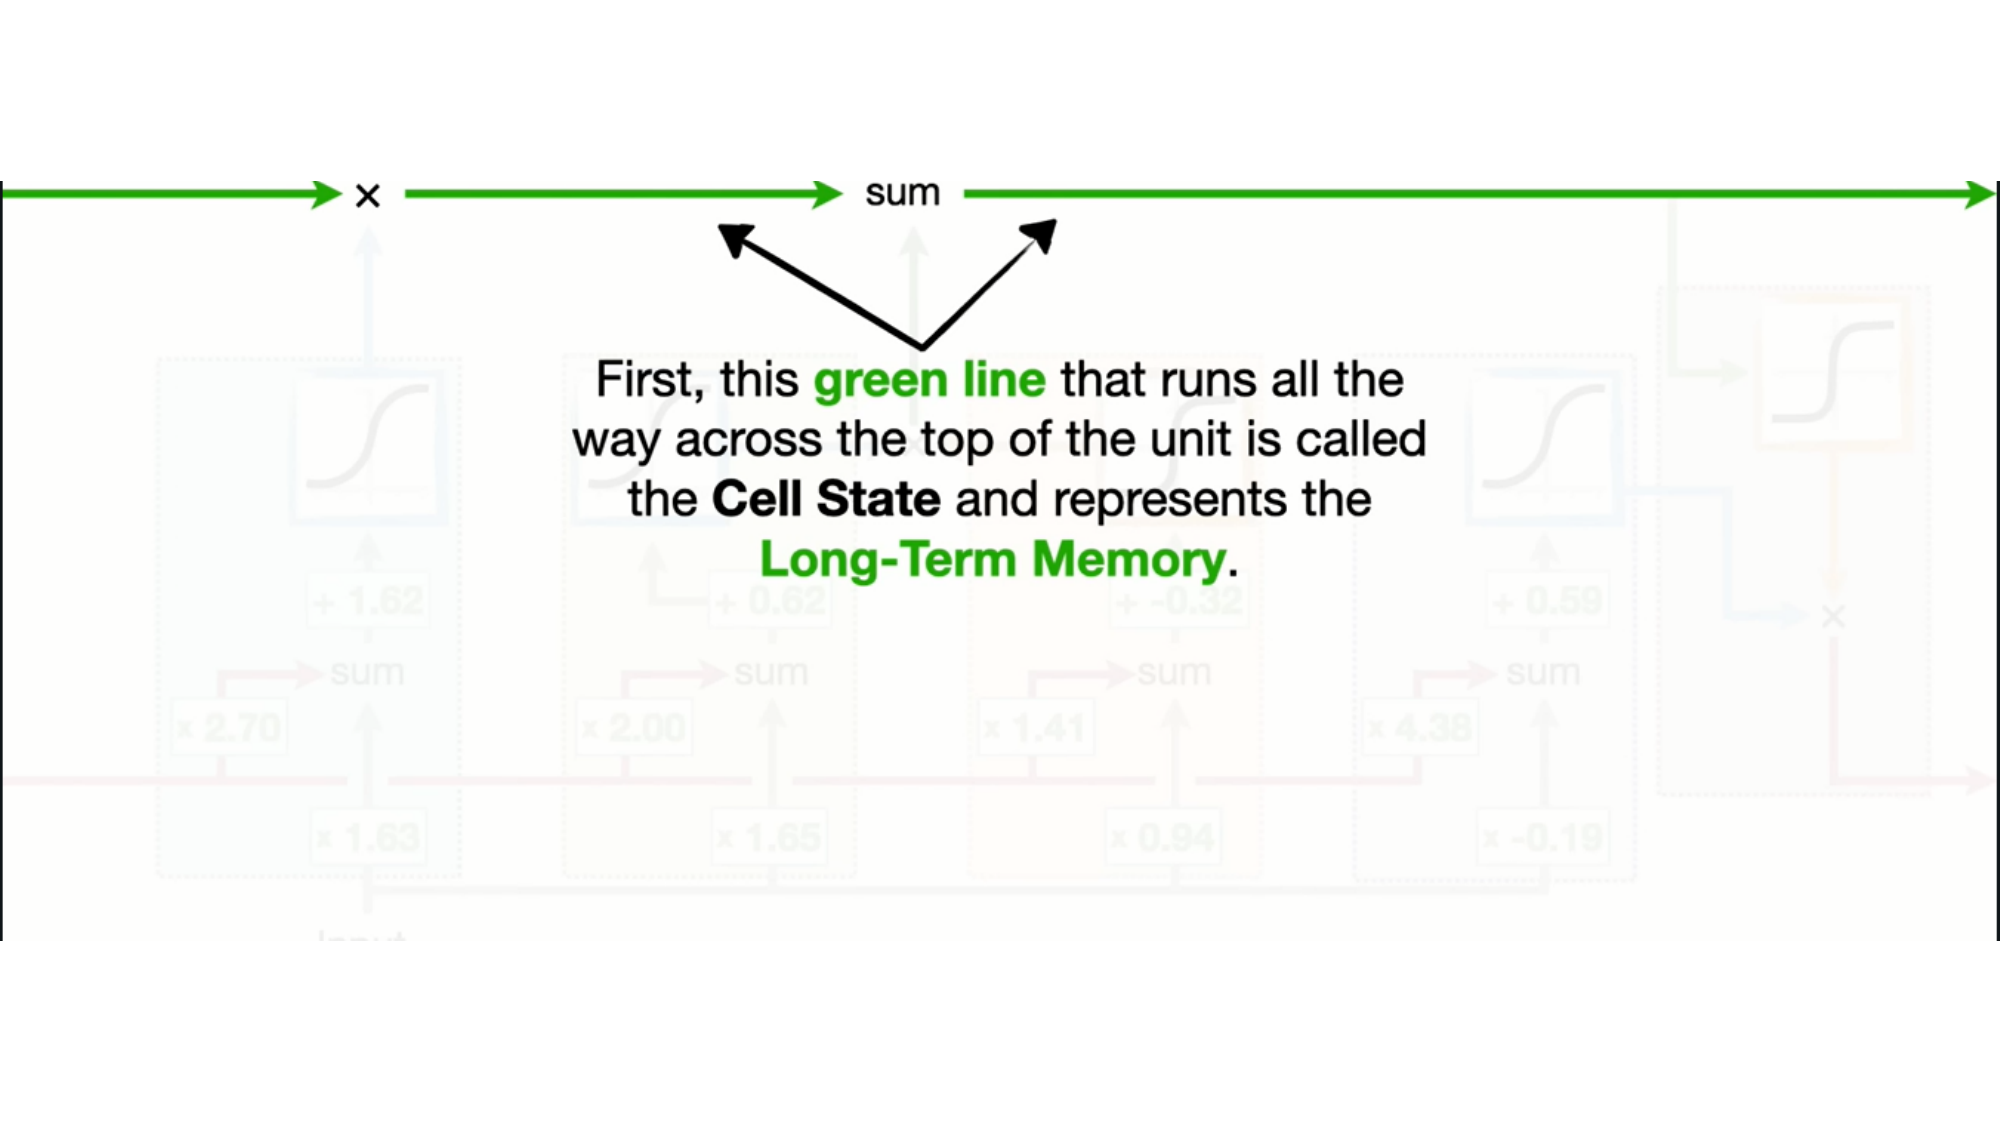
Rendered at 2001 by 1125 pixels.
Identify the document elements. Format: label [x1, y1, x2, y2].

picture [0, 181, 2000, 941]
